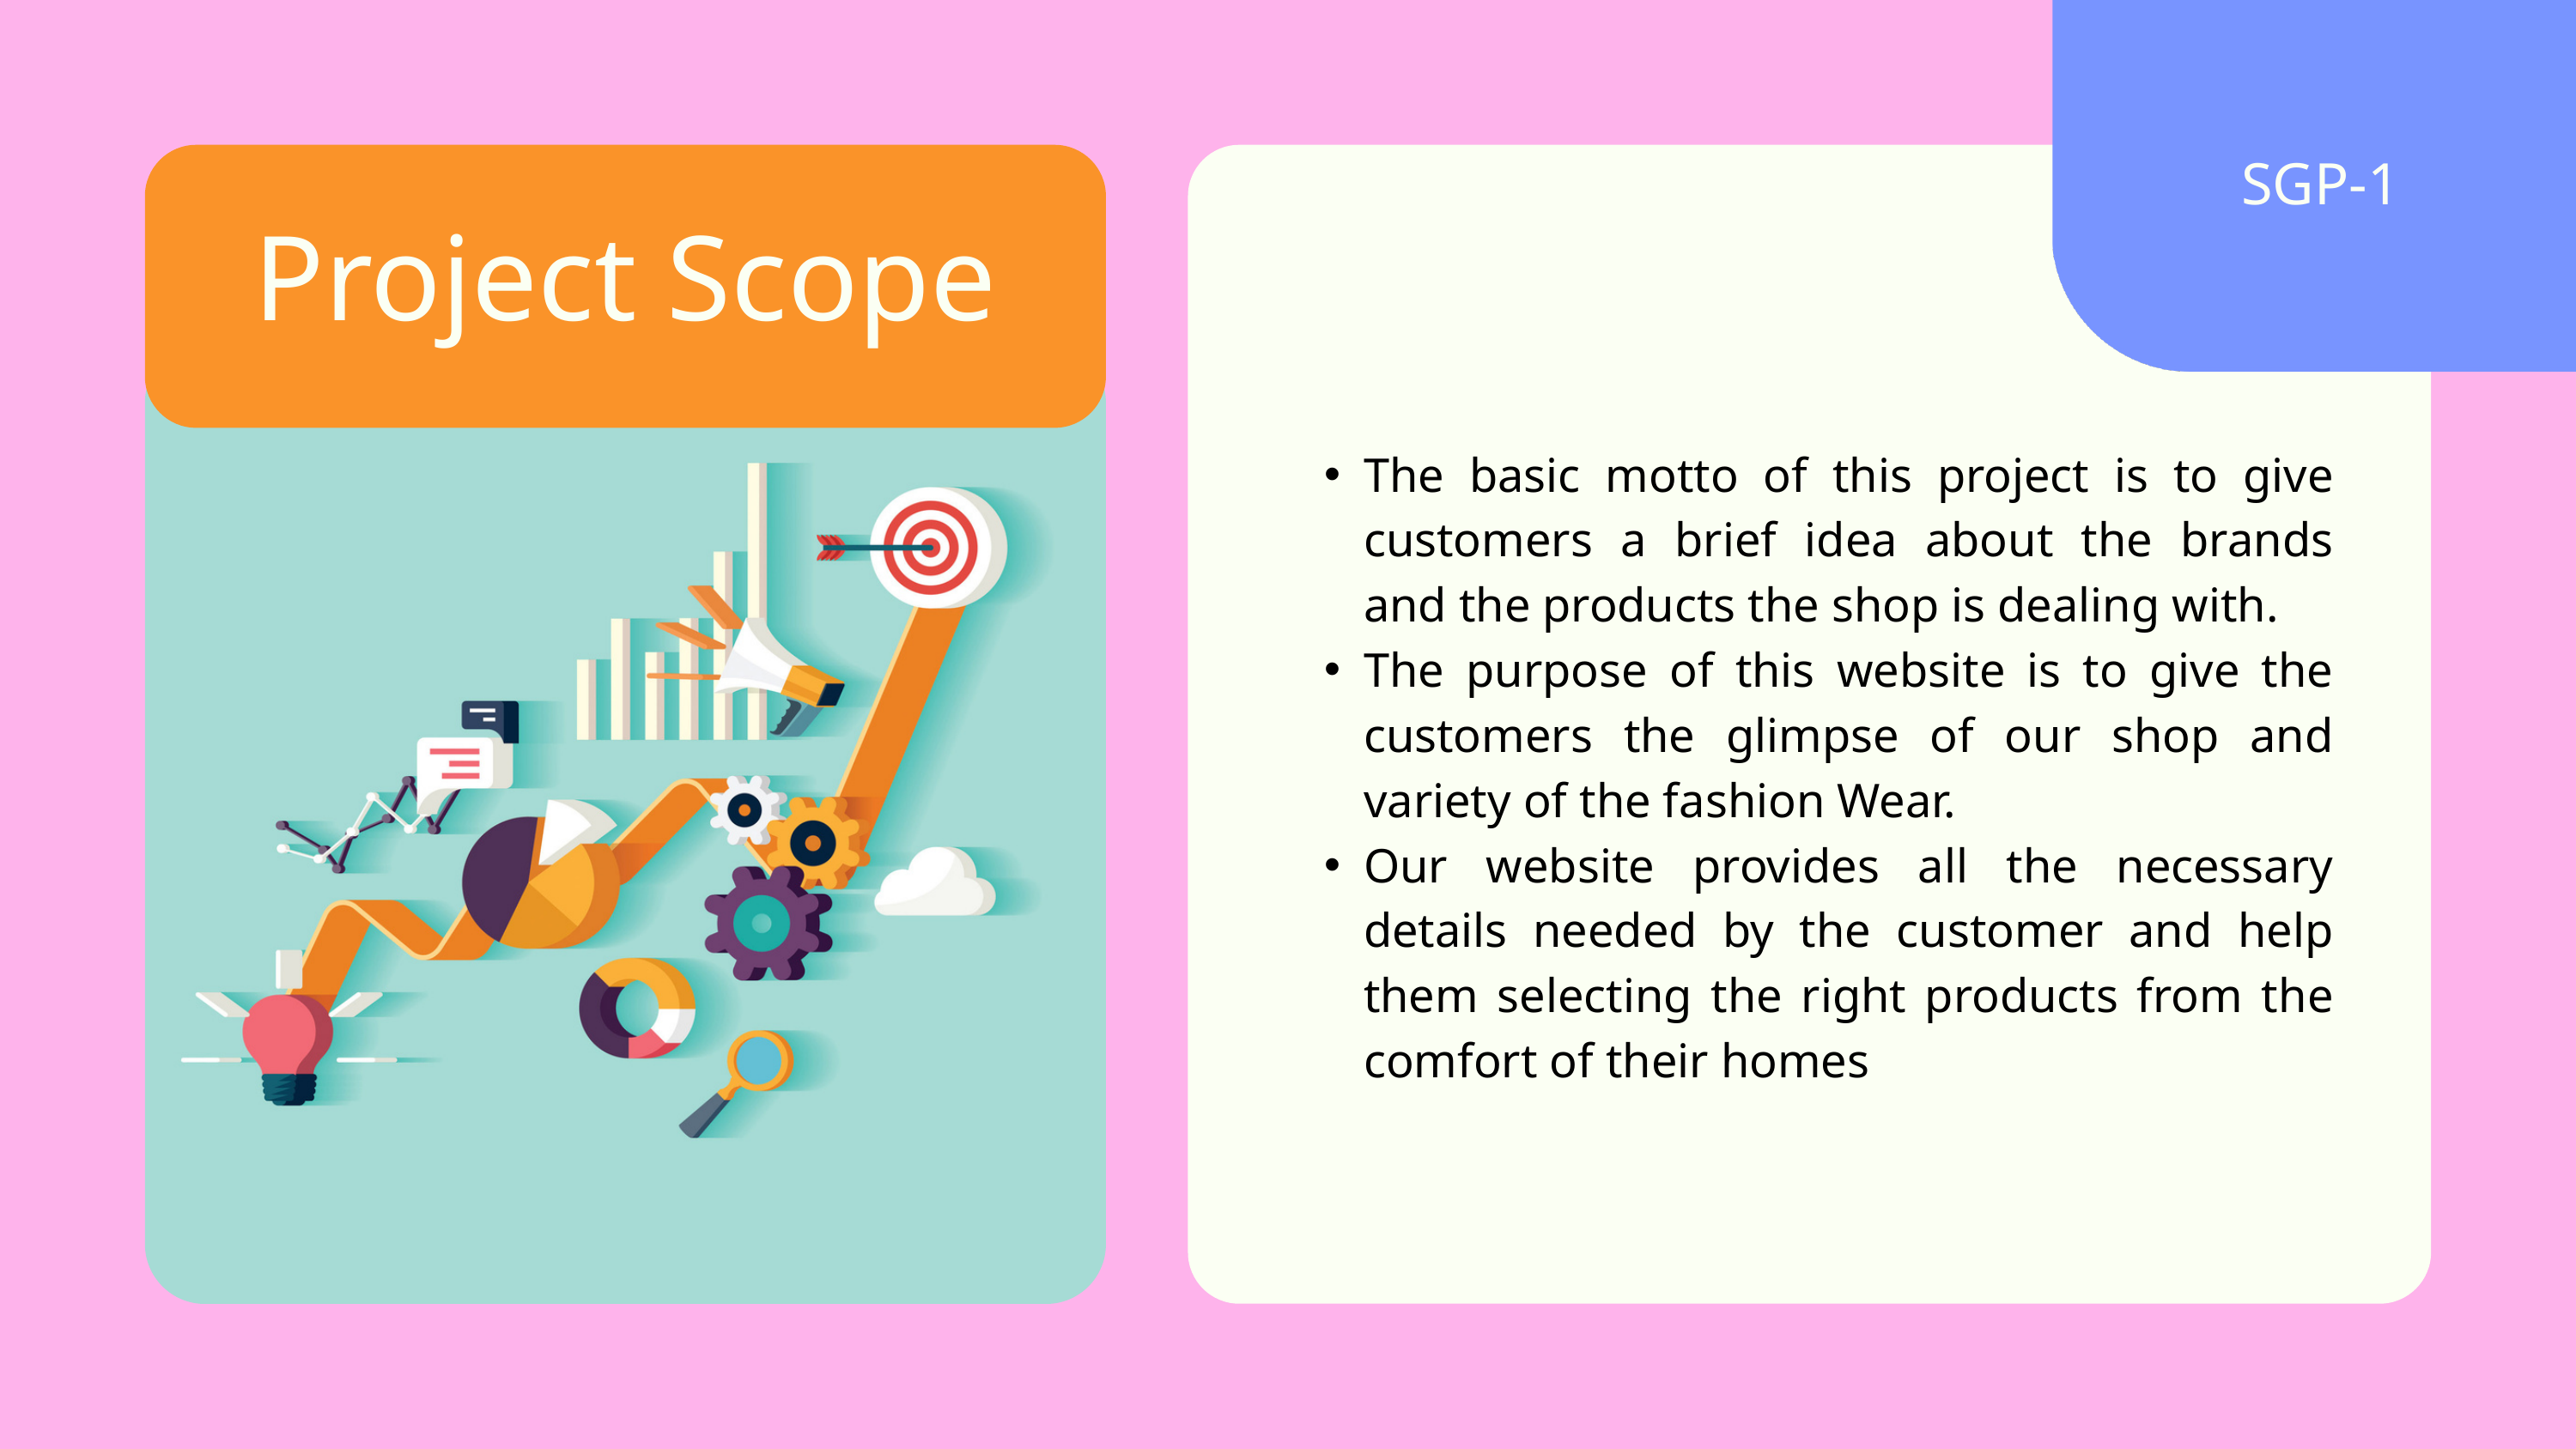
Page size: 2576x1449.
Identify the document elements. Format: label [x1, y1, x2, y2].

text_box [1188, 144, 2432, 1304]
text_box [144, 144, 1107, 428]
text_box [2052, 0, 2576, 373]
text_box [144, 434, 1107, 1304]
